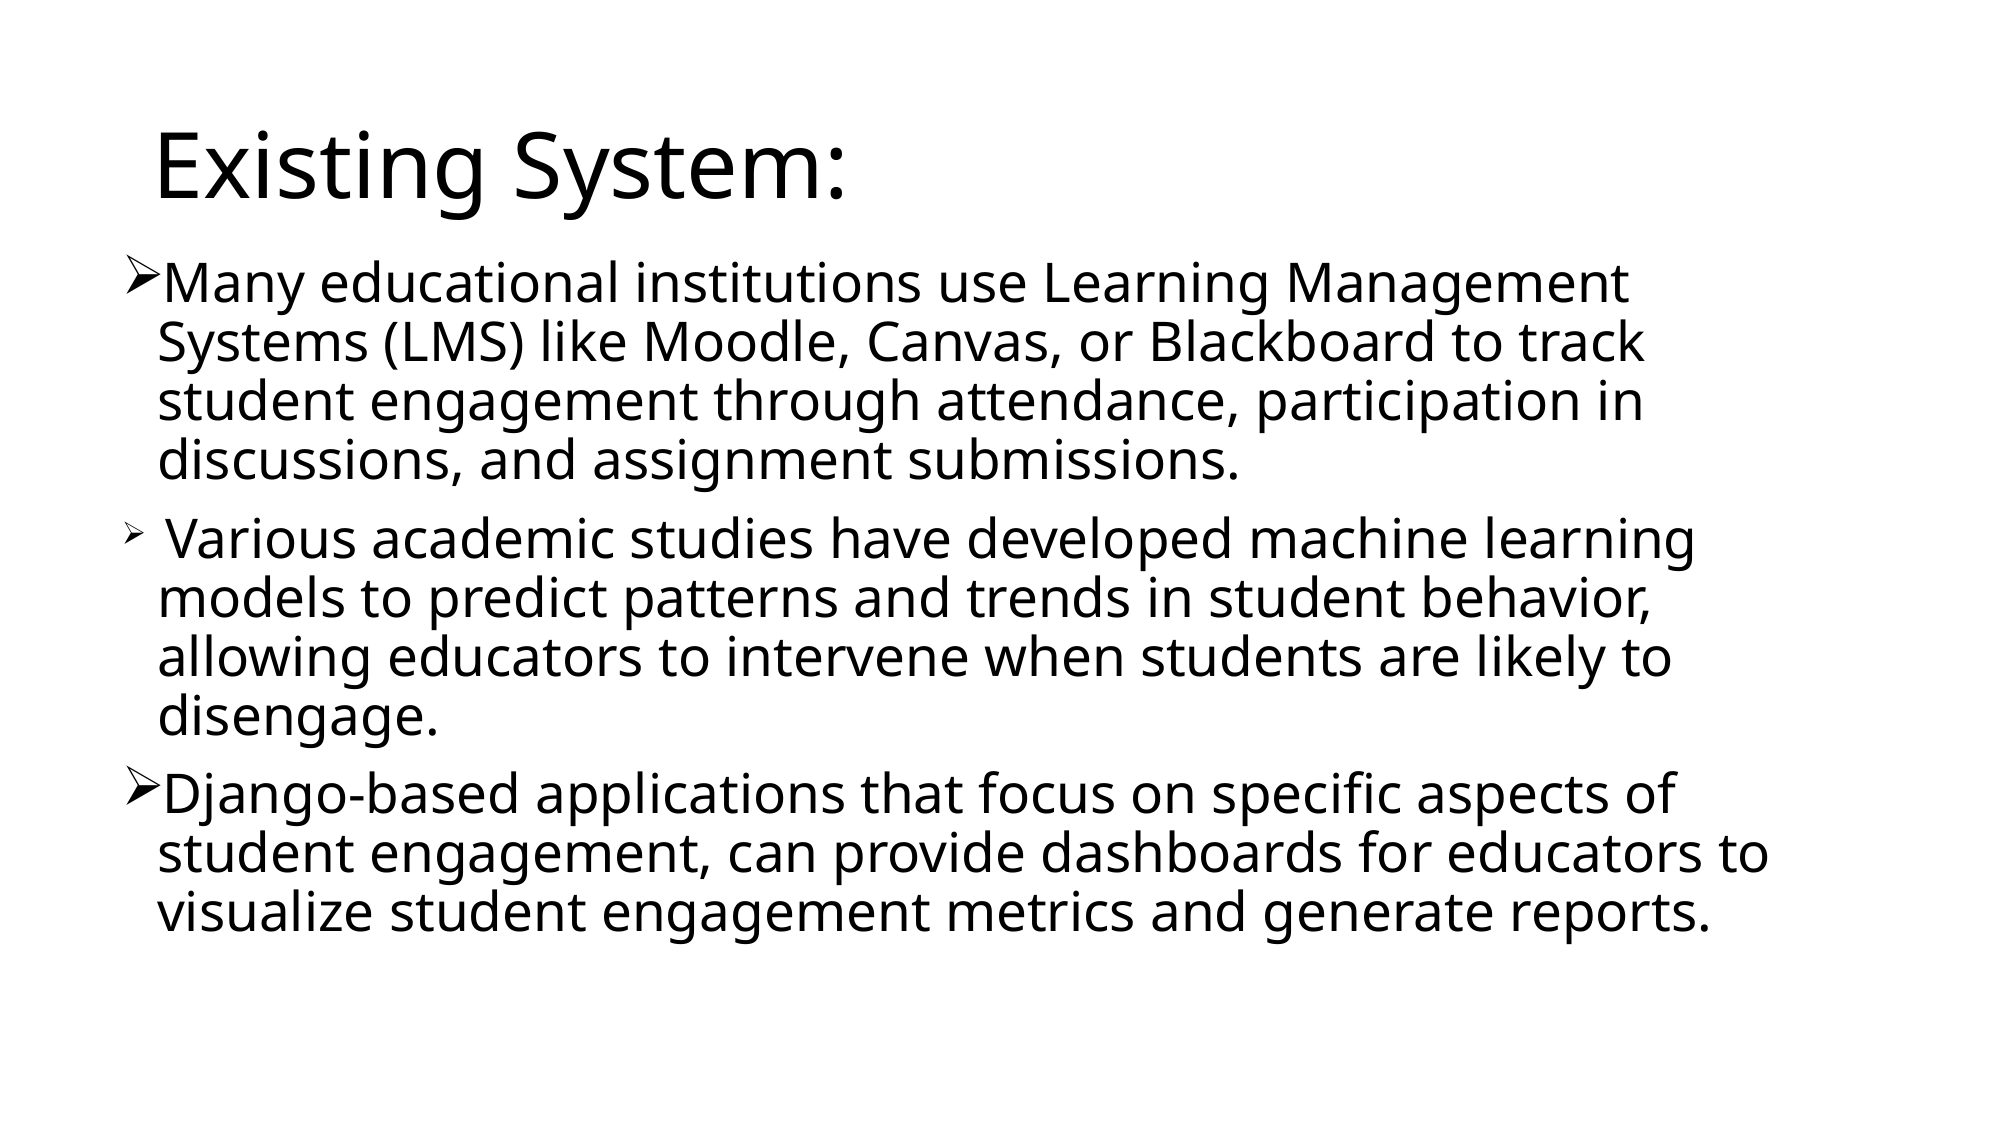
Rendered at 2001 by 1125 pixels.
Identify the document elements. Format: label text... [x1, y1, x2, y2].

title Existing System: [137, 59, 1863, 278]
list Many educational institutions use Learning Management Systems (LMS) like Moodle, Canvas, or Blackboard to track student engagement through attendance, participation in discussions, and assignment submissions. Various academic studies have developed machine learning models to predict patterns and trends in student behavior, allowing educators to intervene when students are likely to disengage. Django-based applications that focus on specific aspects of student engagement, can provide dashboards for educators to visualize student engagement metrics and generate reports. [106, 247, 1832, 962]
